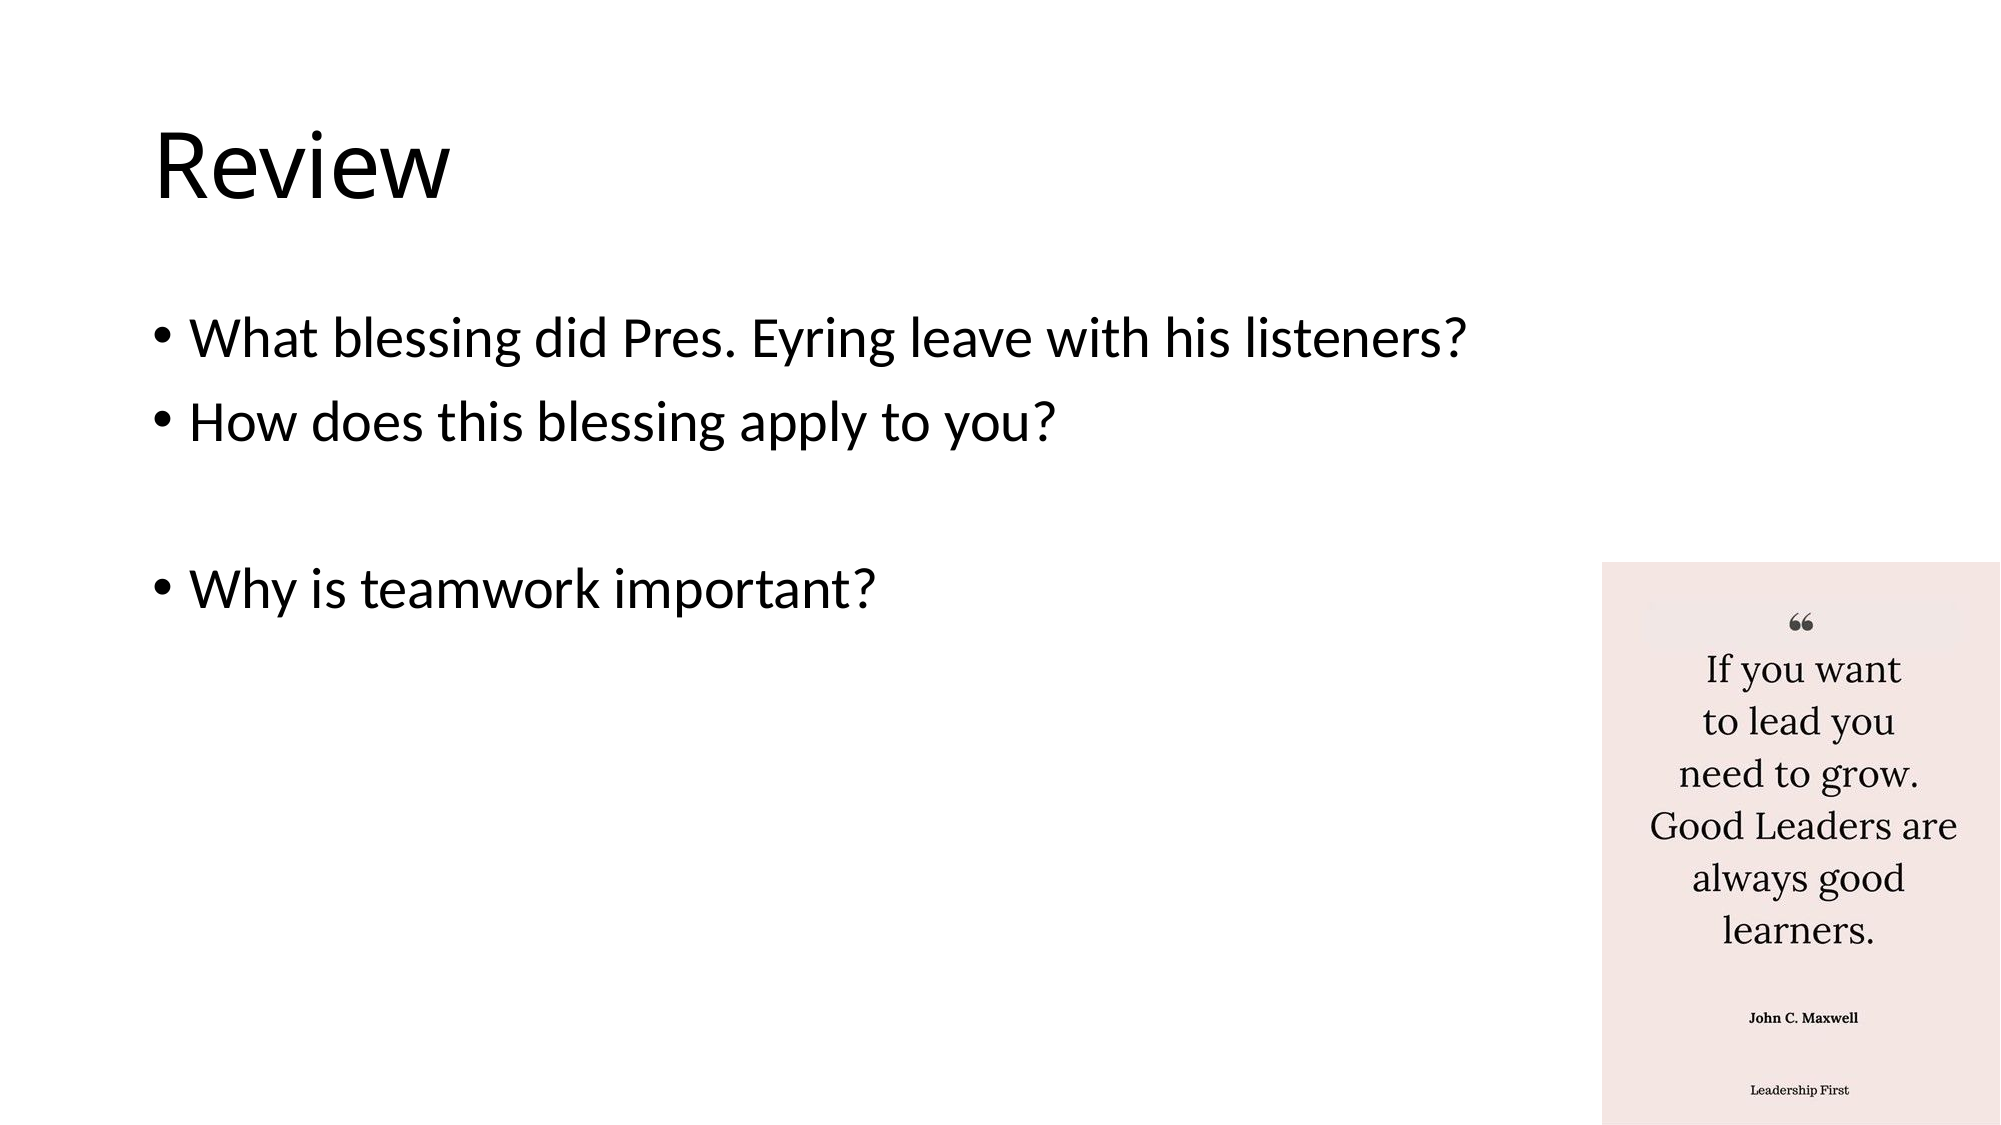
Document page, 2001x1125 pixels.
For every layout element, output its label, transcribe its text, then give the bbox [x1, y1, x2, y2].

title Review [137, 59, 1863, 278]
list What blessing did Pres. Eyring leave with his listeners? How does this blessing apply to you? Why is teamwork important? [137, 299, 1863, 1014]
picture [1601, 562, 2000, 1125]
